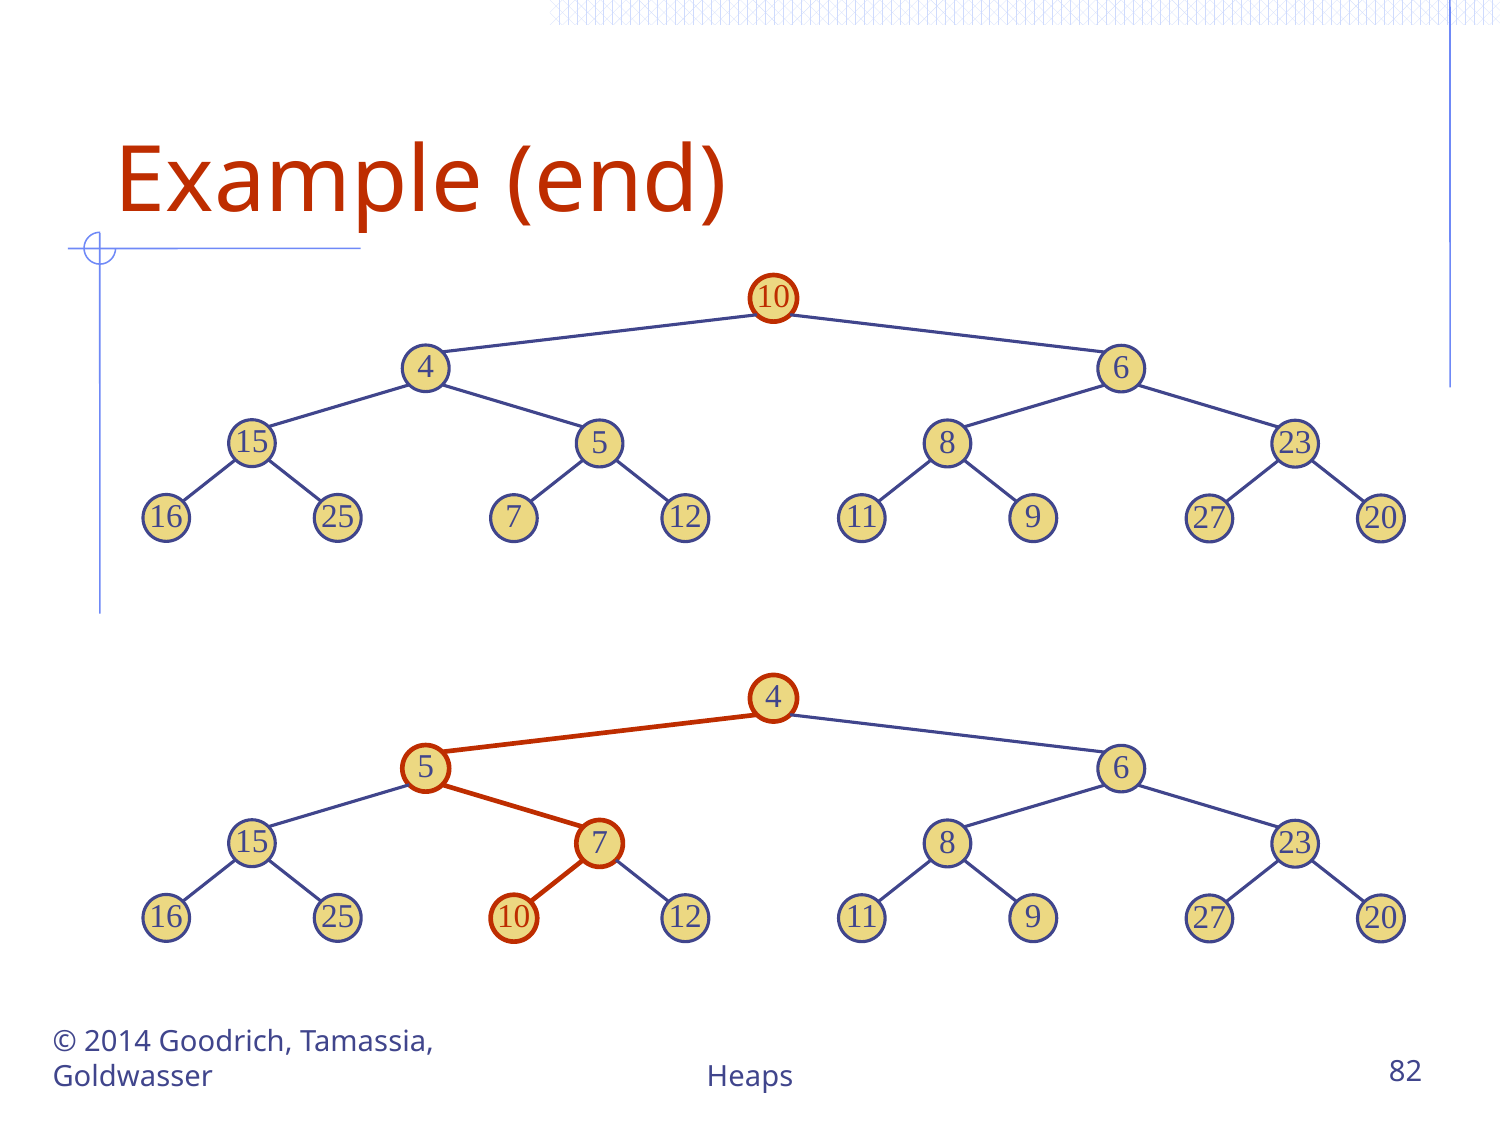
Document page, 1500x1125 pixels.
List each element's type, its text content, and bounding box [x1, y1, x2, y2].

text_box 15 [228, 819, 276, 867]
text_box 16 [142, 894, 190, 942]
text_box 7 [490, 494, 538, 542]
text_box 4 [749, 674, 798, 722]
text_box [182, 861, 236, 900]
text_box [268, 786, 410, 826]
text_box 11 [838, 894, 886, 942]
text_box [268, 386, 410, 426]
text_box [963, 786, 1105, 826]
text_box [1225, 861, 1279, 901]
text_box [1137, 386, 1279, 426]
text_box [878, 461, 932, 501]
text_box 20 [1357, 495, 1405, 542]
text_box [182, 461, 236, 500]
text_box 25 [314, 894, 362, 942]
text_box 9 [1009, 494, 1057, 542]
text_box 4 [402, 345, 450, 392]
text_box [1311, 861, 1365, 901]
text_box 16 [142, 494, 190, 542]
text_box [963, 861, 1017, 901]
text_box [530, 862, 584, 900]
text_box 8 [924, 819, 971, 867]
text_box 9 [1009, 894, 1057, 942]
text_box 20 [1357, 894, 1405, 942]
text_box 7 [576, 819, 623, 867]
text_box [963, 386, 1105, 426]
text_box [442, 786, 584, 825]
text_box 12 [661, 894, 709, 942]
text_box 25 [314, 494, 362, 542]
text_box 5 [402, 745, 450, 792]
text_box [268, 461, 322, 500]
slide_number 82 [1124, 1024, 1438, 1101]
text_box 12 [661, 494, 709, 542]
text_box 15 [228, 419, 276, 467]
slide_number © 2014 Goodrich, Tamassia, Goldwasser [37, 1024, 613, 1101]
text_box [442, 386, 584, 426]
text_box 5 [576, 420, 623, 467]
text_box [878, 861, 932, 901]
text_box 23 [1271, 420, 1319, 468]
text_box 11 [838, 494, 886, 542]
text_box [963, 461, 1017, 501]
text_box 6 [1097, 745, 1145, 792]
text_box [615, 862, 669, 901]
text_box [1311, 461, 1365, 501]
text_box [615, 461, 669, 501]
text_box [442, 316, 758, 351]
text_box 8 [924, 420, 971, 467]
title Example (end) [99, 50, 1413, 238]
footer Heaps [613, 1024, 988, 1101]
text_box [789, 716, 1105, 751]
text_box 10 [749, 275, 798, 322]
text_box 27 [1186, 495, 1233, 542]
text_box 23 [1271, 820, 1319, 868]
text_box 10 [490, 894, 538, 942]
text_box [789, 316, 1105, 351]
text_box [268, 861, 322, 900]
text_box 27 [1186, 894, 1233, 942]
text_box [1225, 461, 1279, 501]
text_box 6 [1097, 345, 1145, 392]
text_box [1137, 786, 1279, 826]
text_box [530, 461, 584, 501]
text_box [442, 716, 758, 750]
